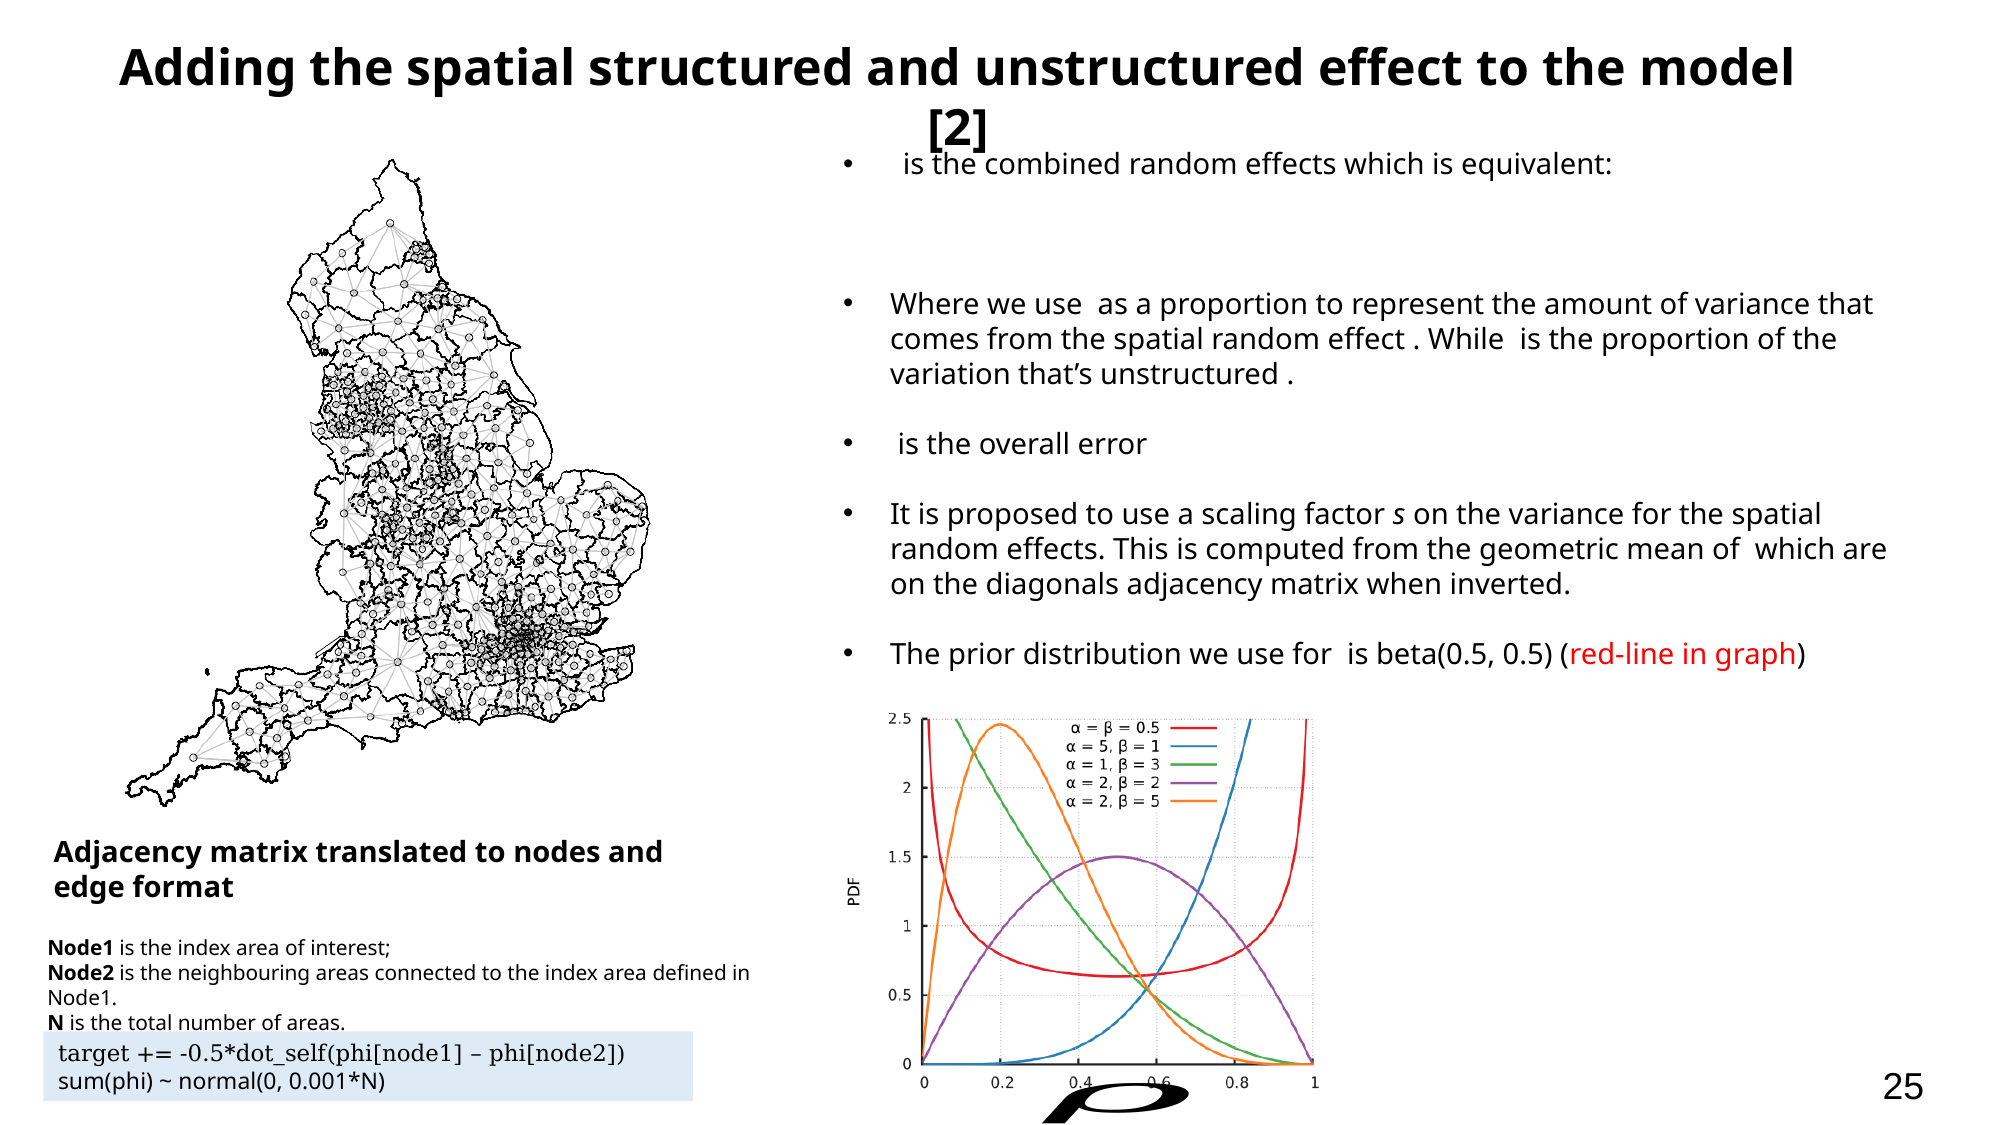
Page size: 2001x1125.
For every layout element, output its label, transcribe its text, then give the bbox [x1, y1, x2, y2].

text_box target += -0.5*dot_self(phi[node1] – phi[node2]) sum(phi) ~ normal(0, 0.001*N) [43, 1031, 694, 1102]
text_box 25 [1867, 1054, 1957, 1079]
text_box Adjacency matrix translated to nodes and edge format [38, 826, 756, 912]
text_box Node1 is the index area of interest; Node2 is the neighbouring areas connected to the index area defined in Node1. N is the total number of areas. [32, 927, 810, 1043]
picture [118, 123, 665, 827]
picture [845, 706, 1337, 1097]
text_box Adding the spatial structured and unstructured effect to the model [2] [96, 28, 1819, 163]
